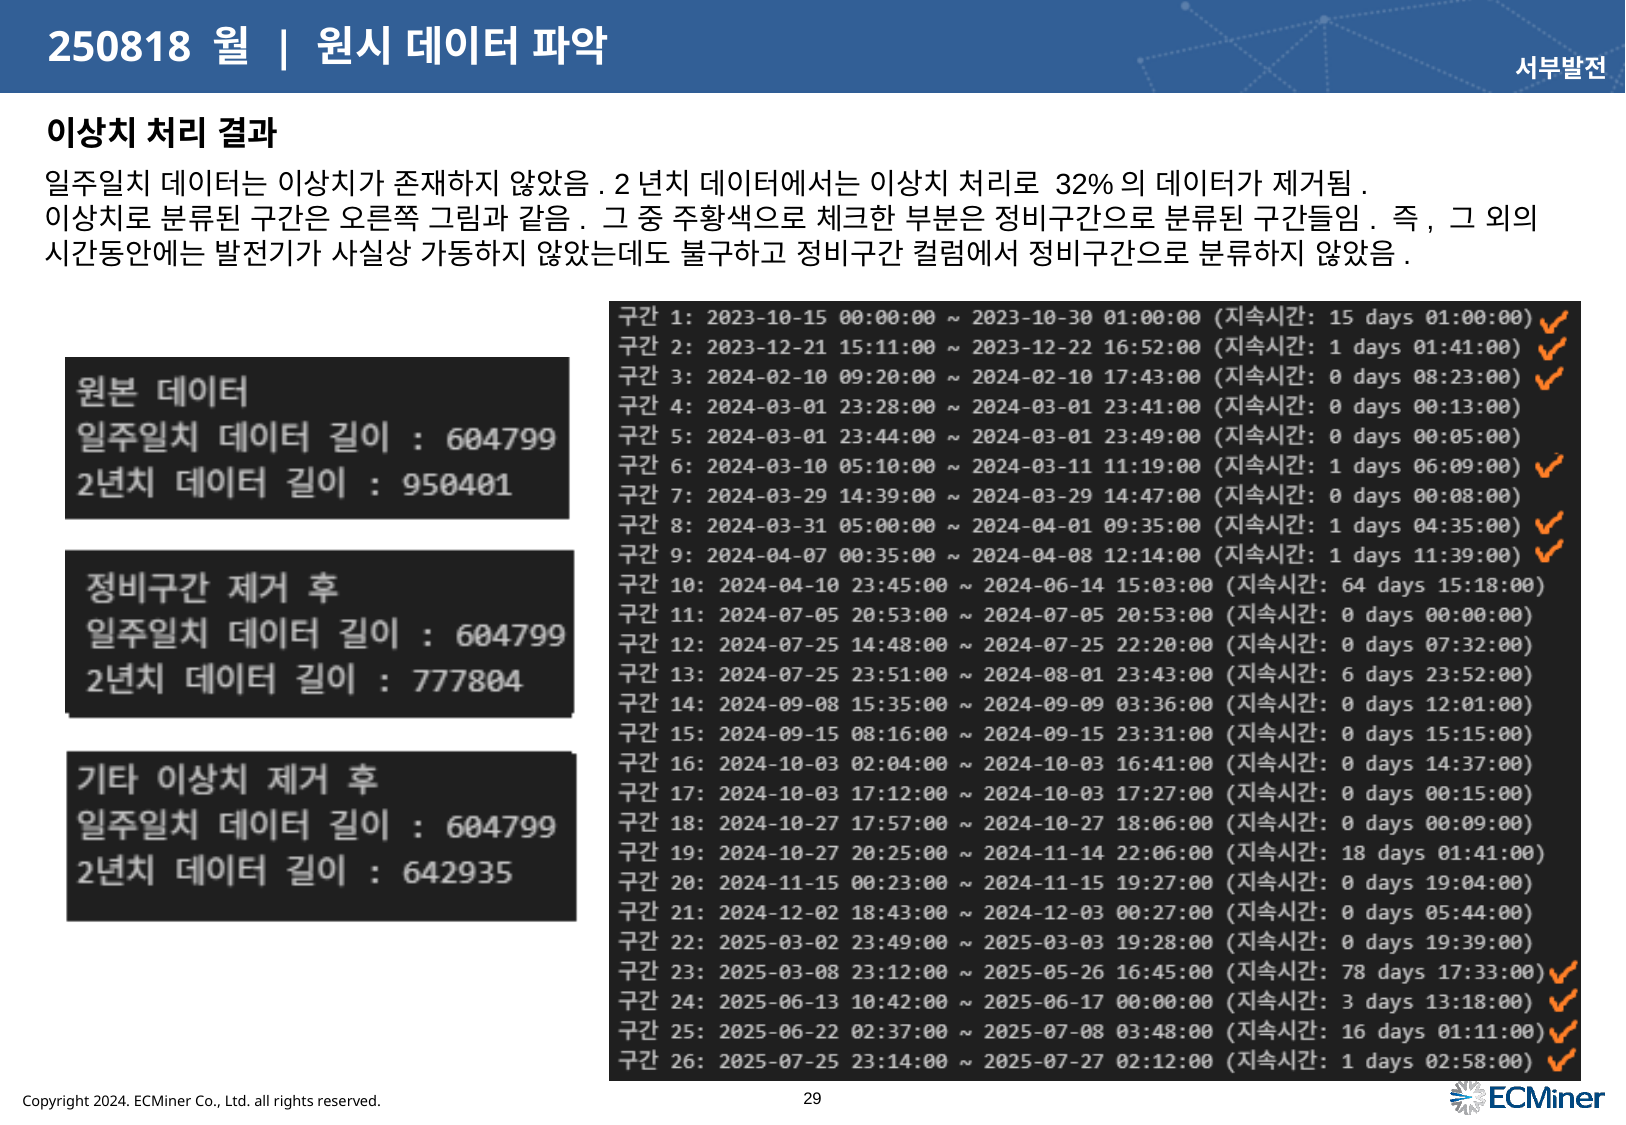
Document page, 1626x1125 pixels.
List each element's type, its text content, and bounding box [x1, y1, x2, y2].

list 이상치 처리 결과 [34, 93, 1581, 159]
picture [0, 0, 1625, 93]
list 서부발전 [1137, 44, 1622, 91]
picture [609, 301, 1605, 1115]
text_box 일주일치 데이터는 이상치가 존재하지 않았음. 2년치 데이터에서는 이상치 처리로 32%의 데이터가 제거됨. 이상치로 분류된 구간은 오른쪽 그림과 같음. 그 중 주황색으로 체크한 부분은 정비구간으로 분류된 구간들임. 즉, 그 외의 시간동안에는 발전기가 사실상 가동하지 않았는데도 불구하고 정비구간 컬럼에서 정비구간으로 분류하지 않았음. [32, 159, 1609, 276]
title 250818 월 | 원시 데이터 파악 [32, 12, 1435, 79]
picture [65, 356, 583, 934]
